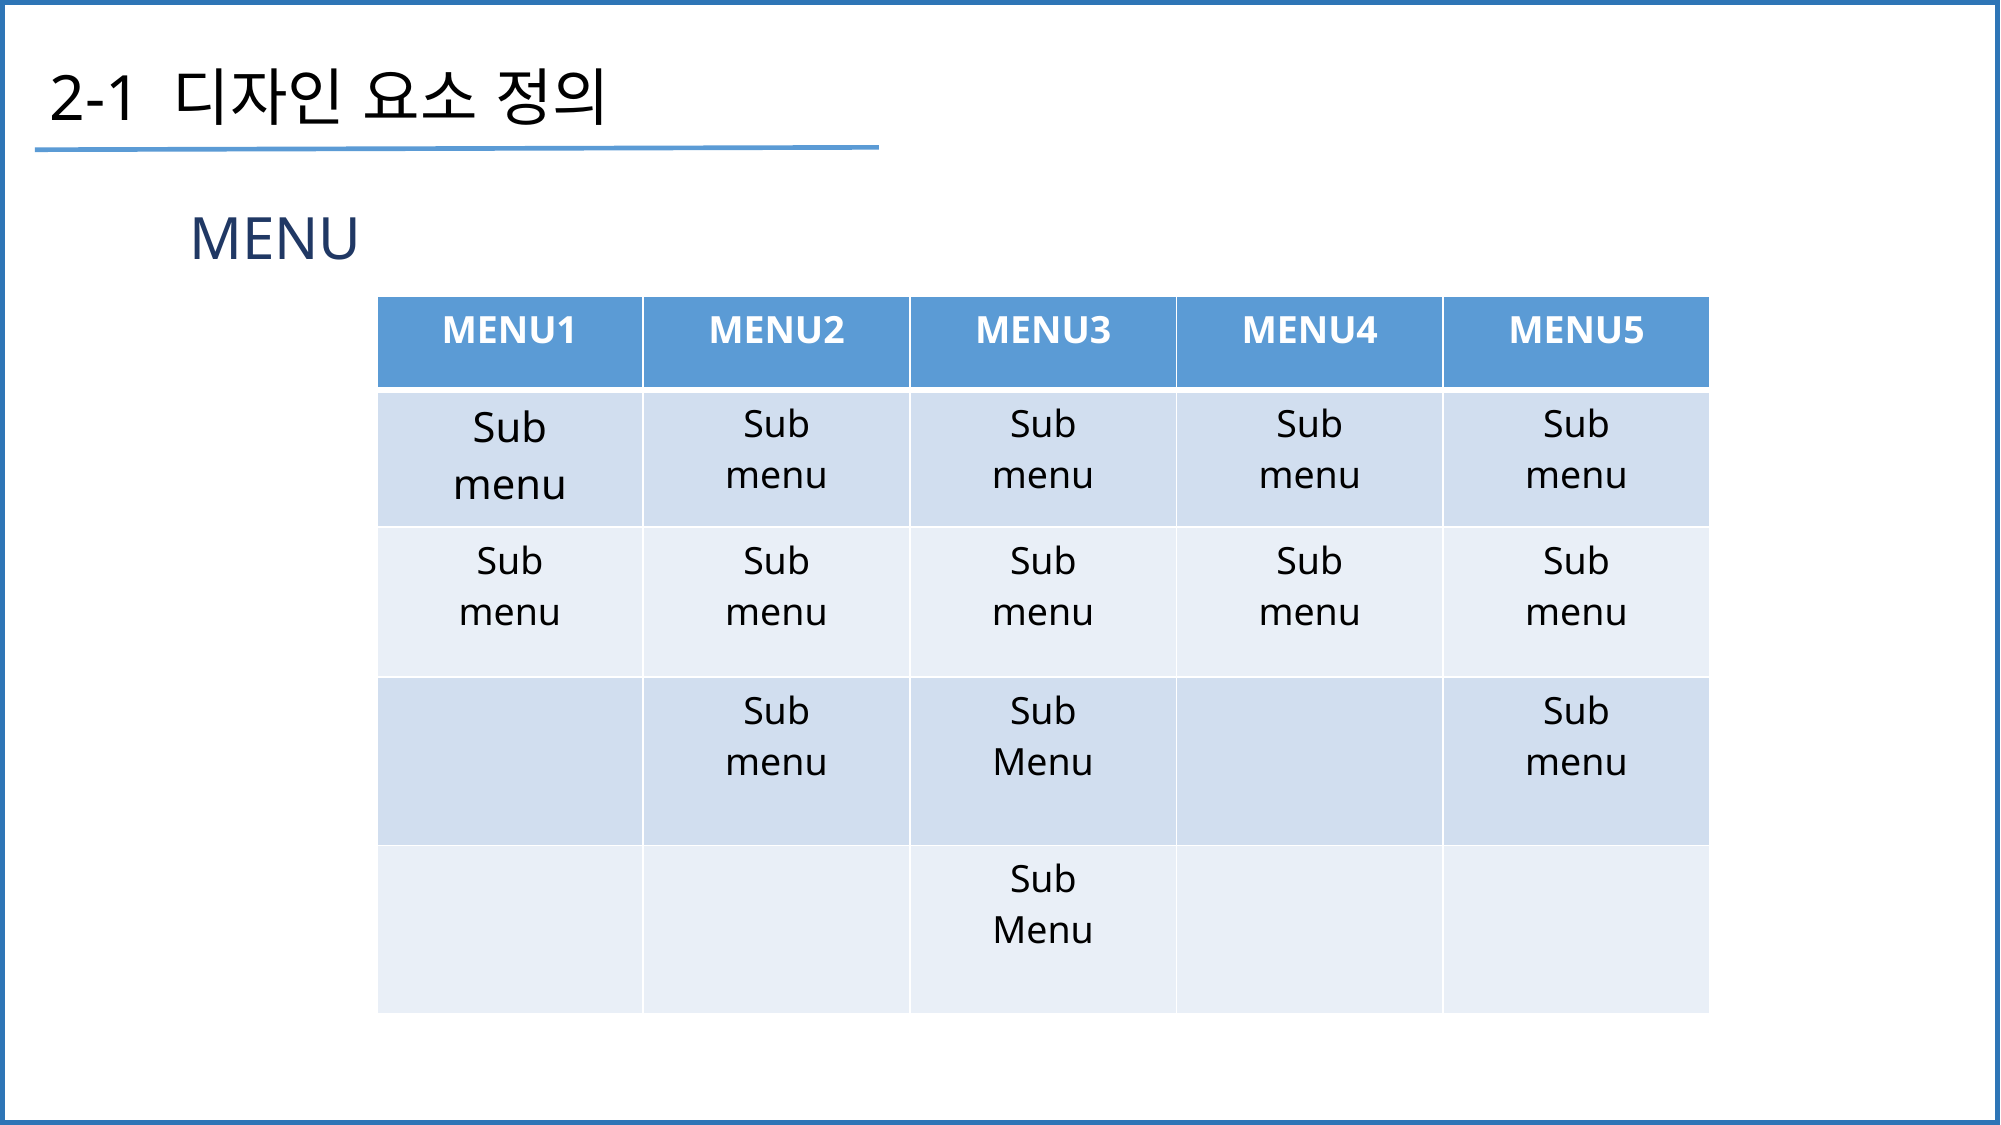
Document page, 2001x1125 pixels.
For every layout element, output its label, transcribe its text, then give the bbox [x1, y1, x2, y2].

table_cell Sub menu [378, 393, 642, 526]
table_cell Sub menu [911, 528, 1176, 676]
table_cell [378, 846, 642, 1013]
table_cell [1444, 846, 1709, 1013]
table_cell Sub Menu [911, 678, 1176, 845]
table_cell Sub menu [1444, 393, 1709, 526]
table_cell Sub menu [644, 678, 909, 845]
table_header MENU4 [1177, 297, 1442, 387]
table_cell [1177, 678, 1442, 845]
table_header MENU3 [911, 297, 1176, 387]
table_cell [378, 678, 642, 845]
table_cell Sub menu [911, 393, 1176, 526]
title 2-1 디자인 요소 정의 [34, 51, 719, 147]
table_cell Sub menu [1177, 393, 1442, 526]
table_cell Sub menu [644, 528, 909, 676]
table_cell [1177, 846, 1442, 1013]
table_header MENU2 [644, 297, 909, 387]
list MENU [174, 201, 422, 284]
table_cell Sub menu [378, 528, 642, 676]
table_cell Sub menu [1444, 678, 1709, 845]
text_box [0, 0, 2000, 1125]
table_cell Sub menu [644, 393, 909, 526]
table_header MENU1 [378, 297, 642, 387]
table_cell [644, 846, 909, 1013]
table_cell Sub menu [1177, 528, 1442, 676]
table_cell Sub Menu [911, 846, 1176, 1013]
table_cell Sub menu [1444, 528, 1709, 676]
table_header MENU5 [1444, 297, 1709, 387]
